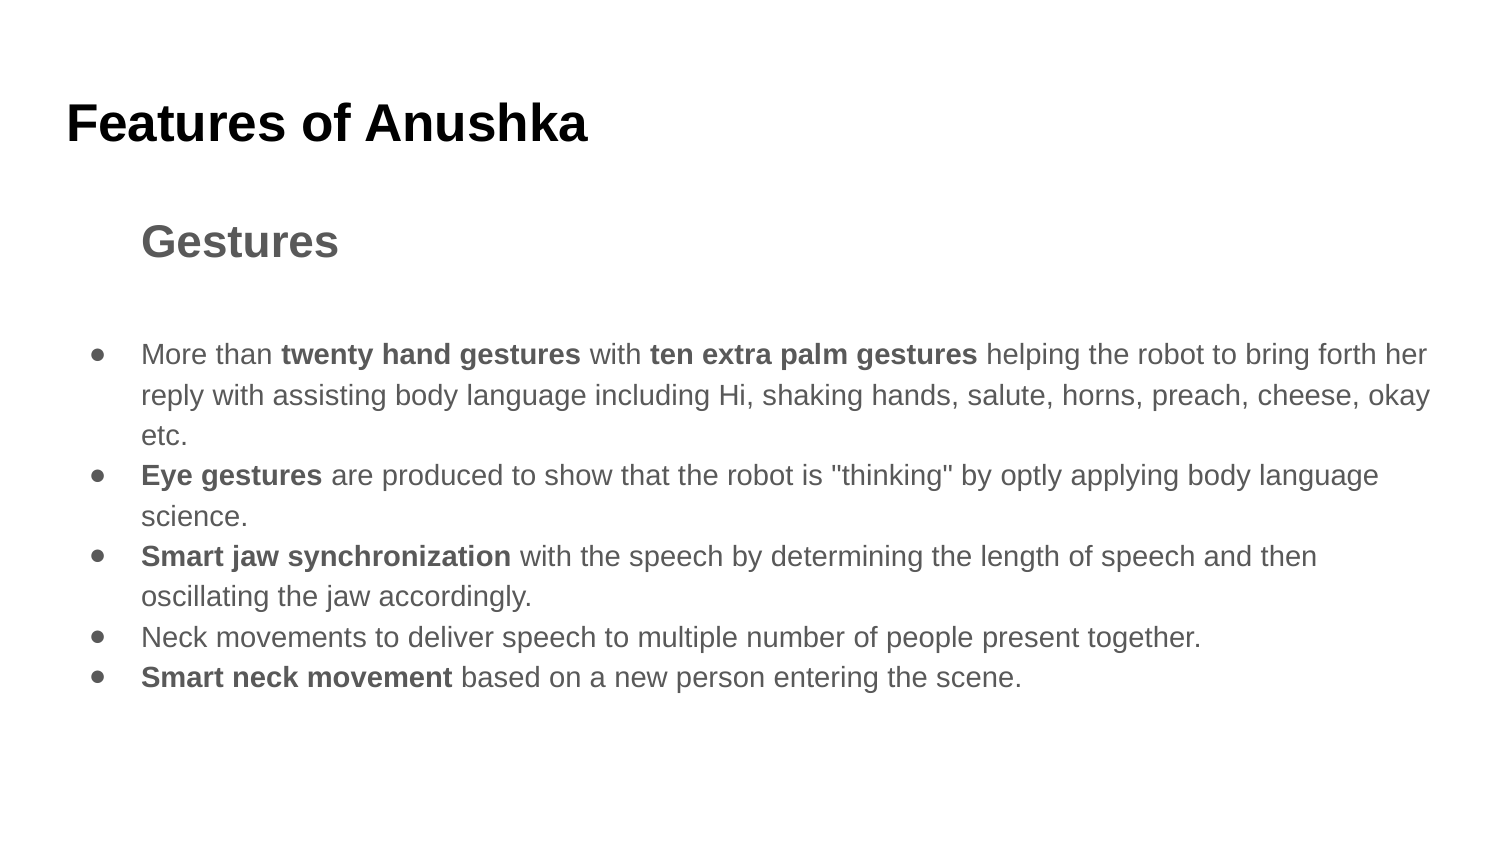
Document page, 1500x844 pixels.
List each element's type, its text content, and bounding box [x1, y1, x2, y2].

title Features of Anushka [51, 72, 1449, 167]
list Gestures More than twenty hand gestures with ten extra palm gestures helping the robot to bring forth her reply with assisting body language including Hi, shaking hands, salute, horns, preach, cheese, okay etc. Eye gestures are produced to show that the robot is "thinking" by optly applying body language science. Smart jaw synchronization with the speech by determining the length of speech and then oscillating the jaw accordingly. Neck movements to deliver speech to multiple number of people present together. Smart neck movement based on a new person entering the scene. [51, 189, 1449, 820]
